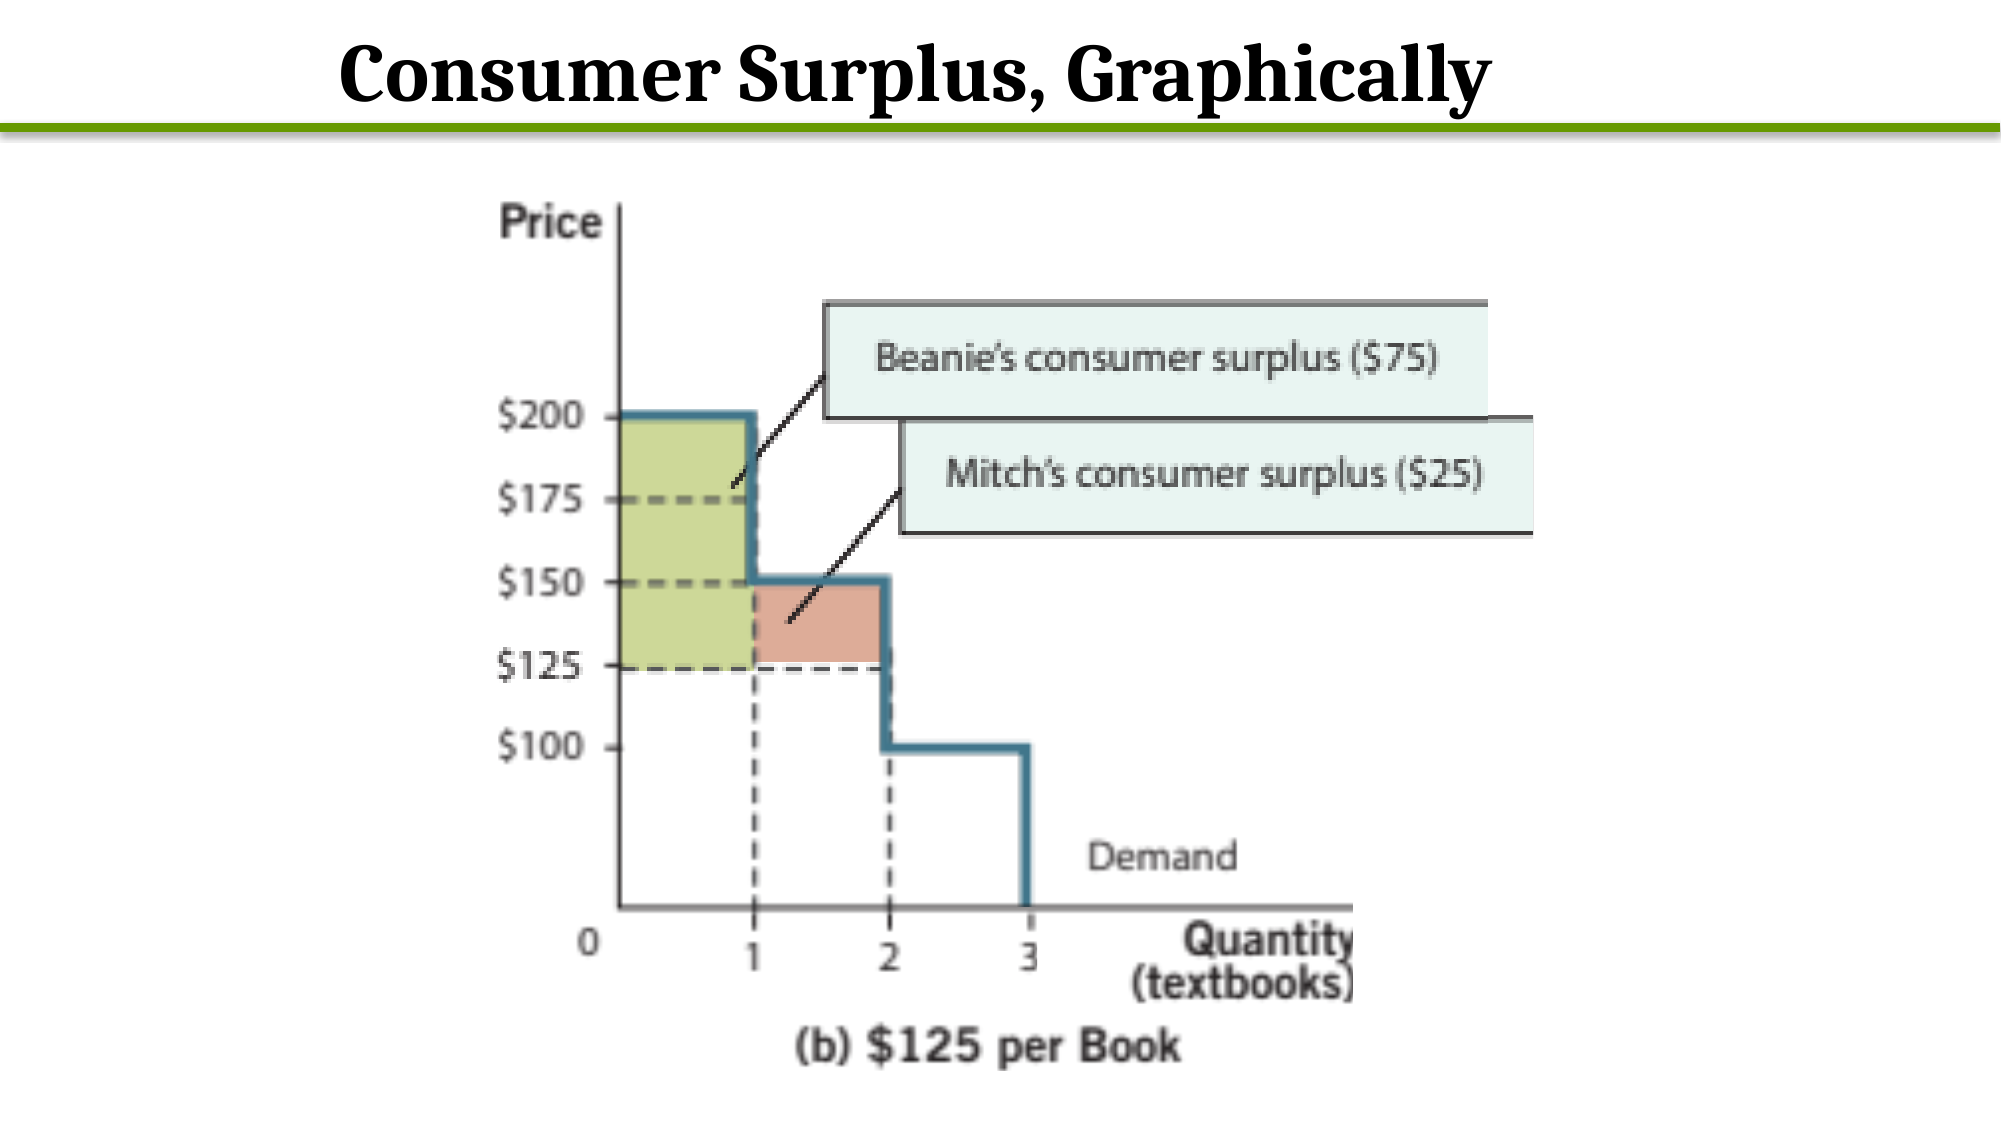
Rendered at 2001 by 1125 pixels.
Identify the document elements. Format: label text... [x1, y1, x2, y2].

picture [496, 196, 1534, 1071]
title Consumer Surplus, Graphically [324, 0, 1675, 136]
